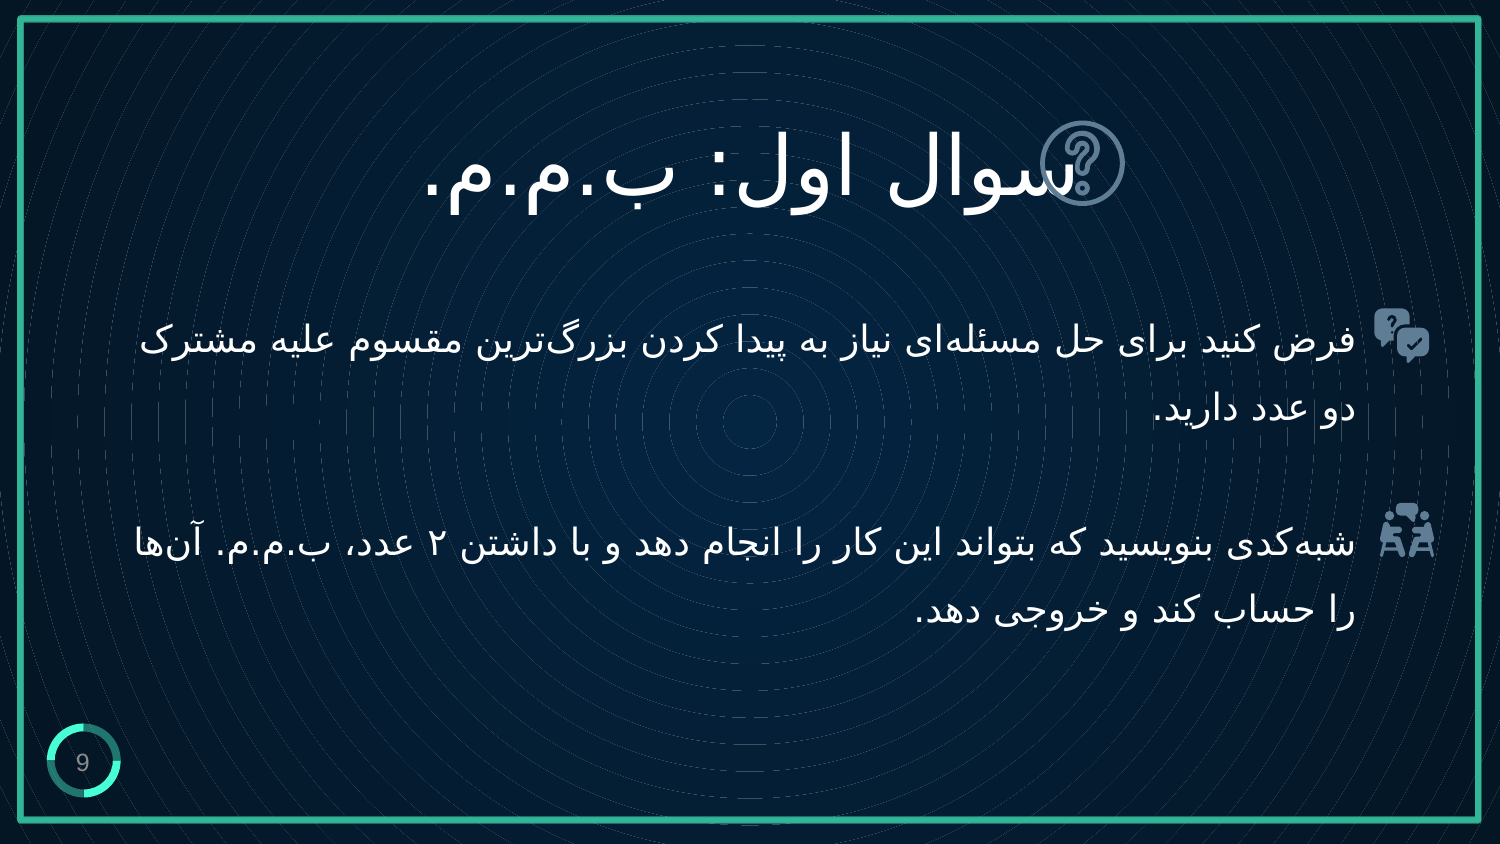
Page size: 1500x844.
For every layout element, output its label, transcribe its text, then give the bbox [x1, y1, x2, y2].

text_box [18, 17, 1480, 823]
slide_number 9 [51, 732, 115, 790]
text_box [1039, 120, 1126, 207]
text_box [1374, 308, 1430, 364]
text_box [1379, 502, 1435, 558]
